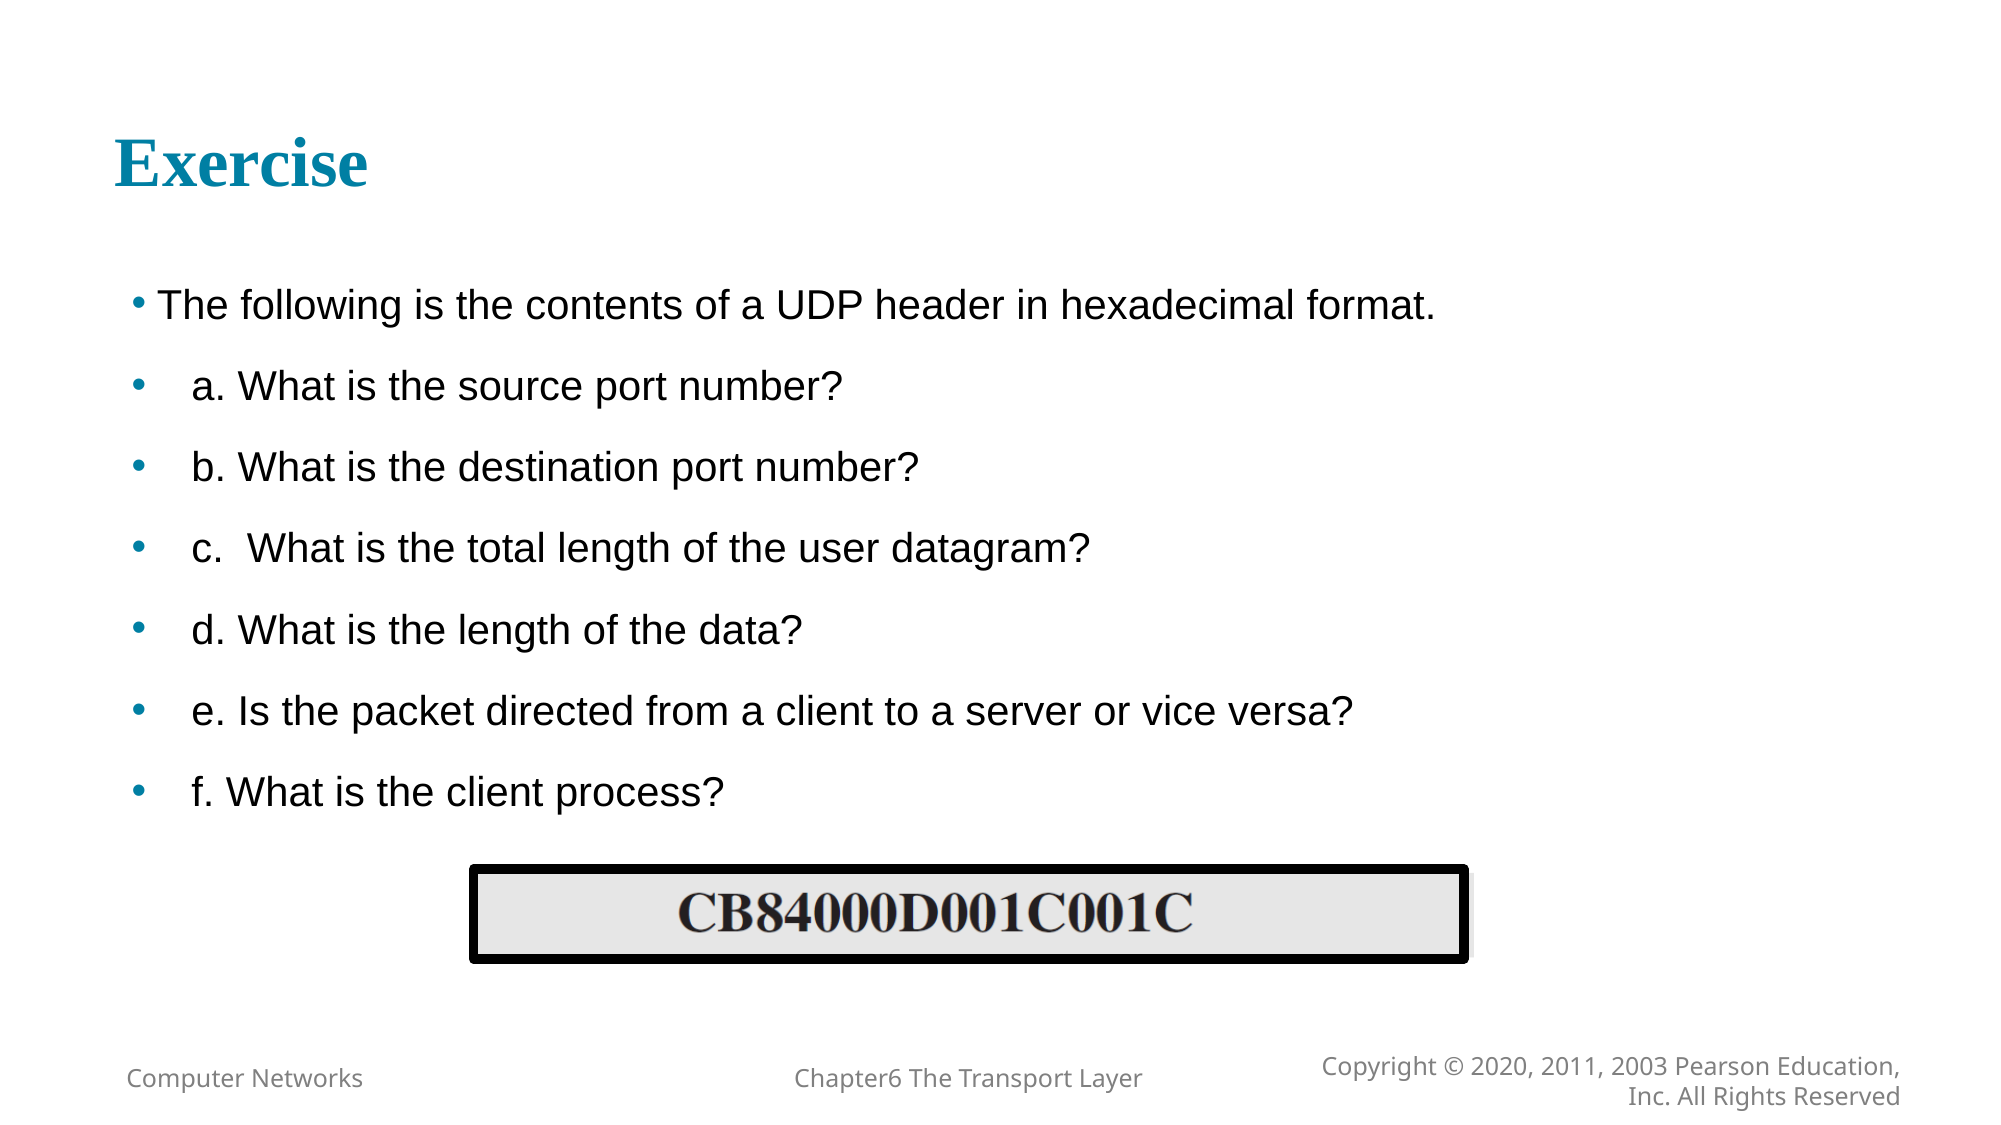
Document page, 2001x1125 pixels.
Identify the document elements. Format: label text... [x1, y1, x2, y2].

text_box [473, 850, 1475, 971]
list The following is the contents of a UDP header in hexadecimal format. a. What is the source port number? b. What is the destination port number? c. What is the total length of the user datagram? d. What is the length of the data? e. Is the packet directed from a client to a server or vice versa? f. What is the client process? [99, 262, 1900, 1005]
title Exercise [99, 35, 1900, 216]
